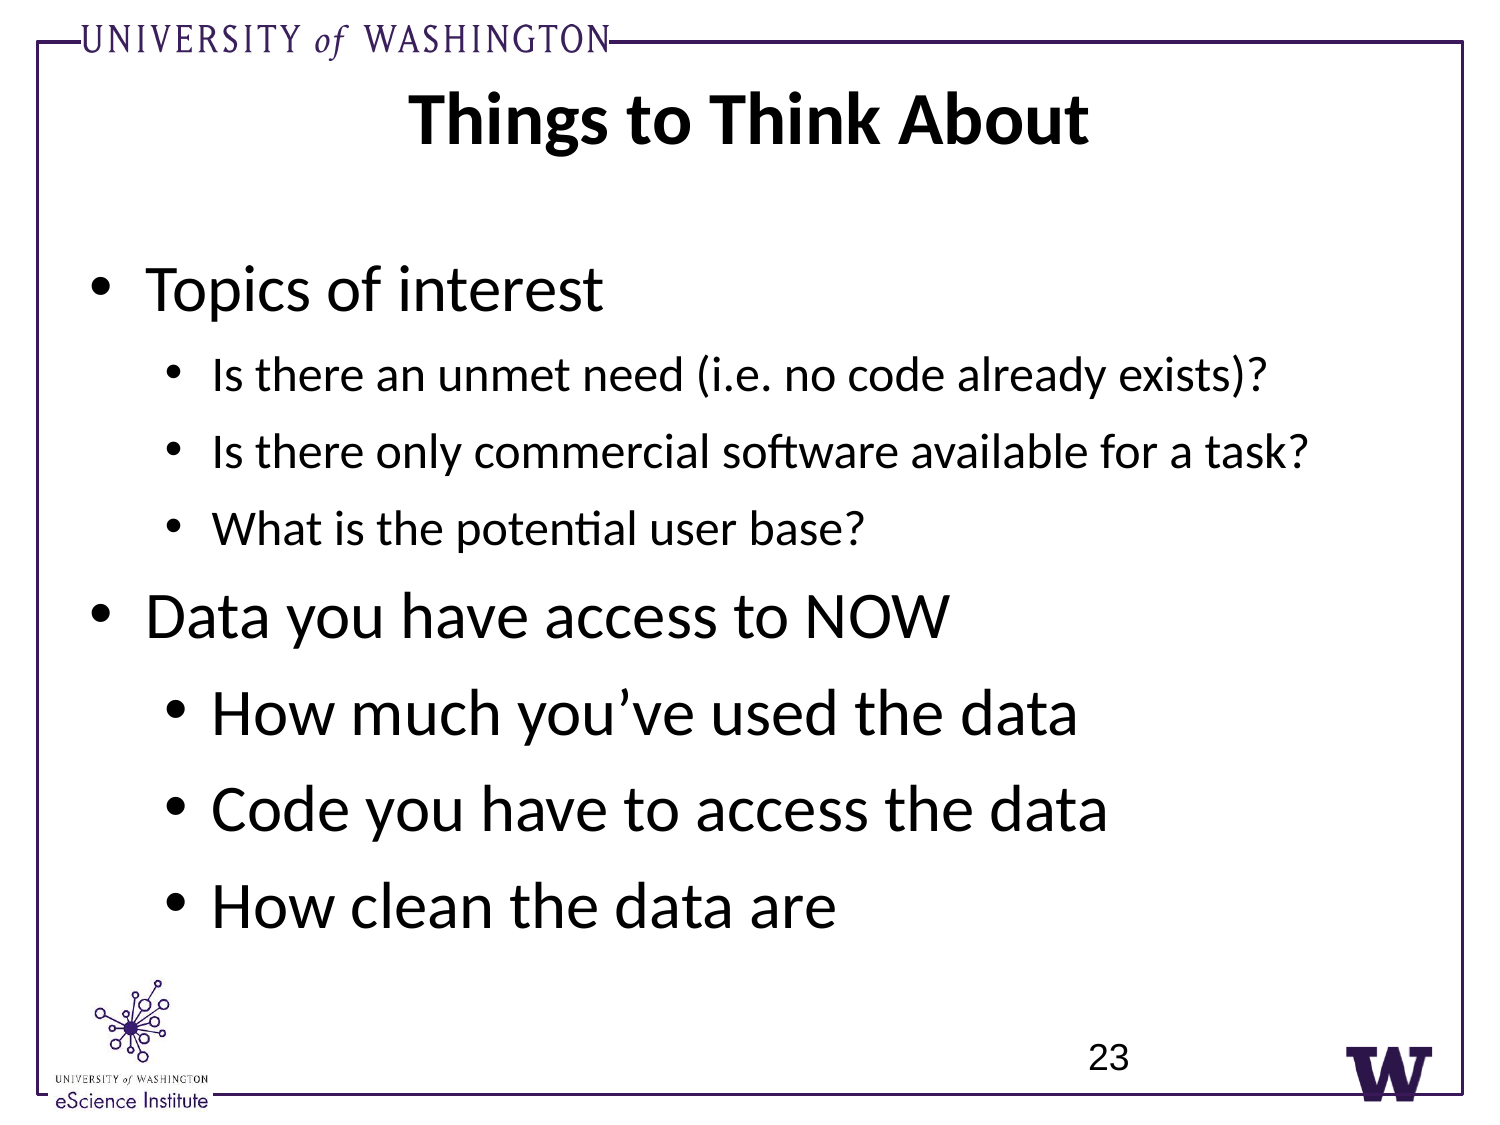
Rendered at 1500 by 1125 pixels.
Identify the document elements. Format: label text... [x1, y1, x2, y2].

text_box Topics of interest Is there an unmet need (i.e. no code already exists)? Is there only commercial software available for a task? What is the potential user base? Data you have access to NOW How much you’ve used the data Code you have to access the data How clean the data are [74, 237, 1425, 948]
text_box 23 [1073, 1024, 1300, 1085]
picture [81, 24, 609, 61]
picture [48, 978, 213, 1113]
picture [1339, 1096, 1438, 1107]
picture [1339, 1041, 1438, 1093]
text_box Things to Think About [74, 62, 1425, 200]
